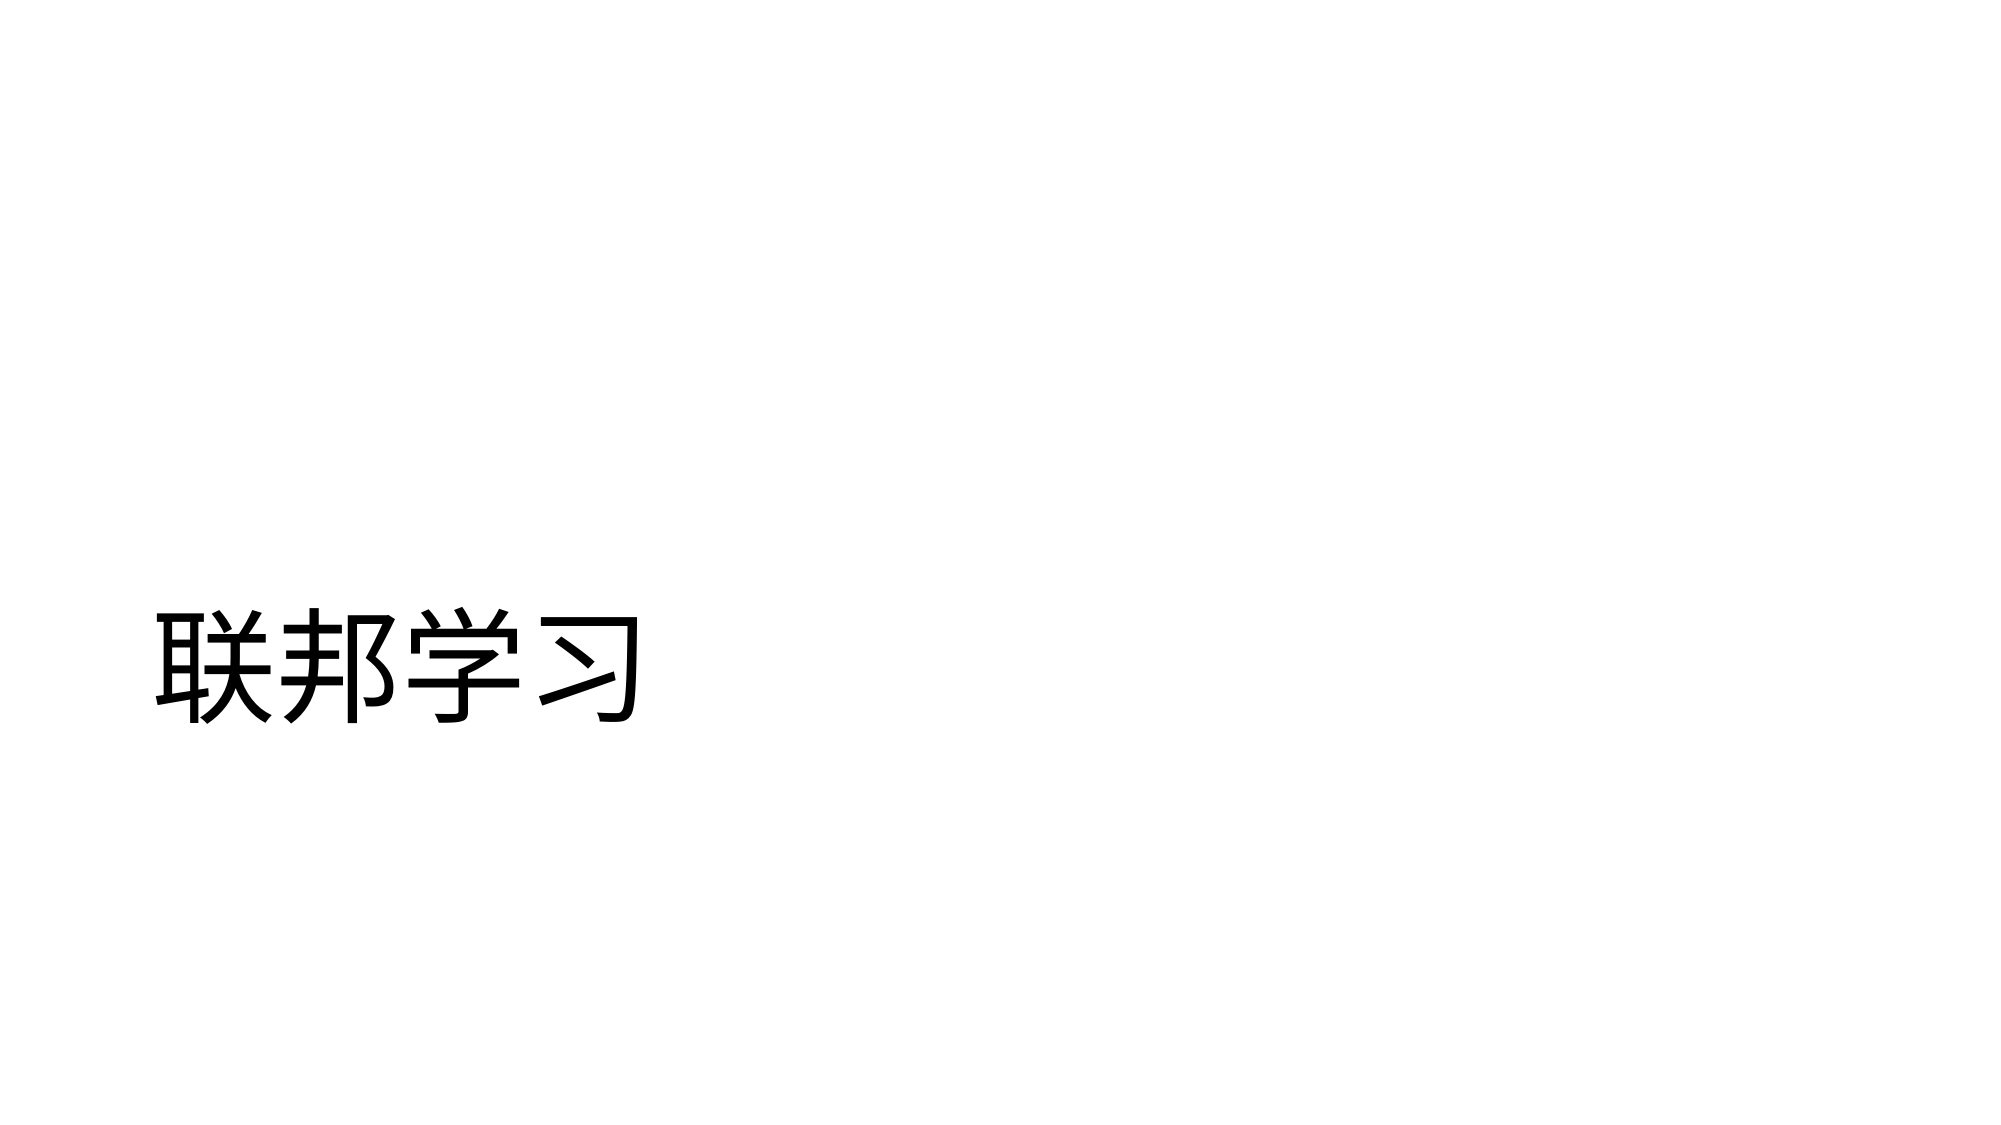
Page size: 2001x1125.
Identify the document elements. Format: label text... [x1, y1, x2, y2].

title 联邦学习 [136, 280, 1862, 749]
